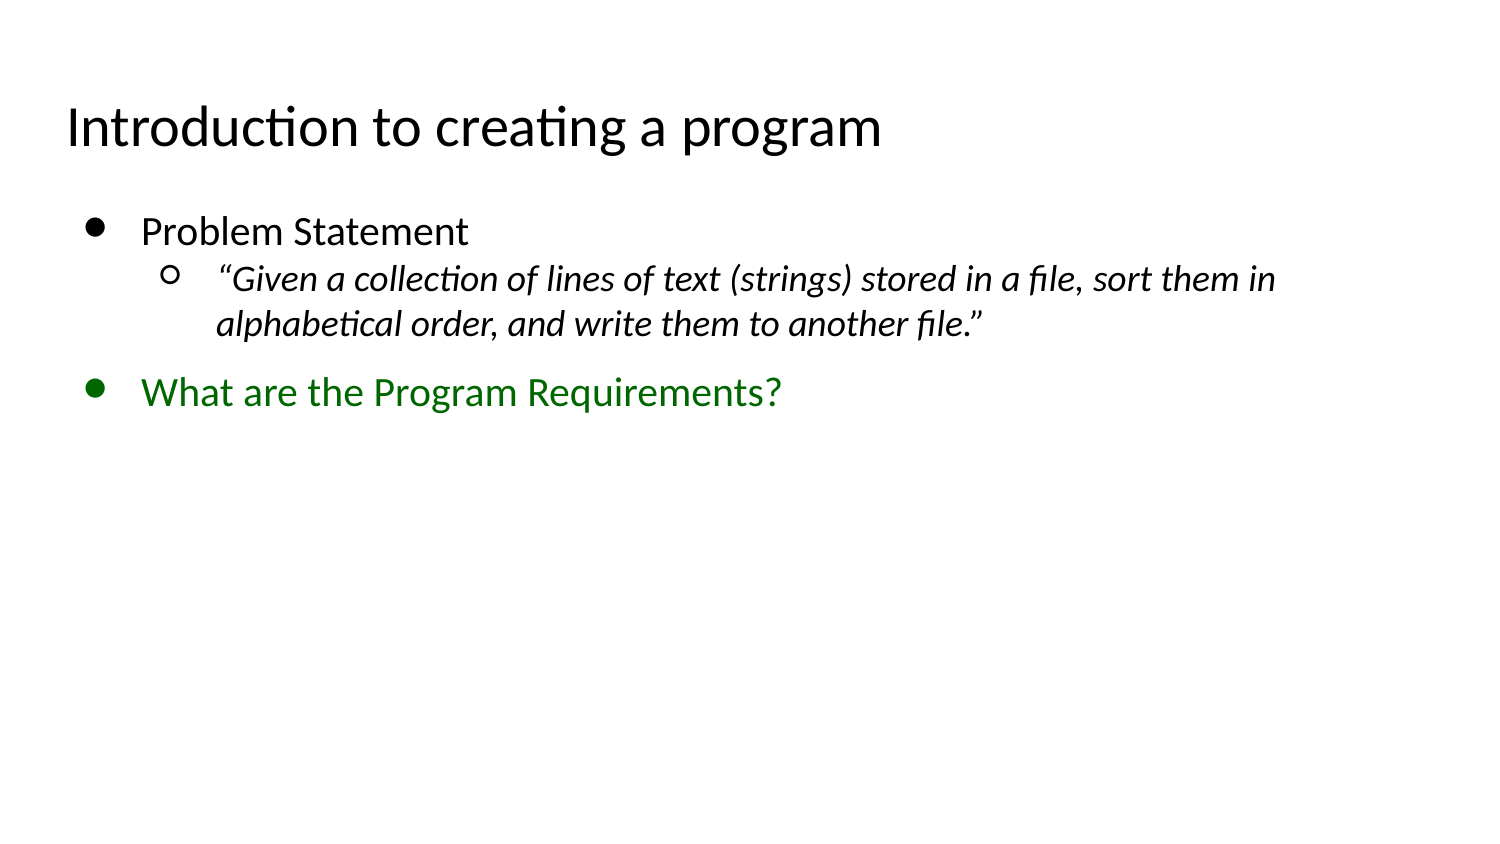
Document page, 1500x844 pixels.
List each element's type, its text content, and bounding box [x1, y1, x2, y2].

title Introduction to creating a program [51, 72, 1449, 189]
list Problem Statement “Given a collection of lines of text (strings) stored in a file, sort them in alphabetical order, and write them to another file.” What are the Program Requirements? [51, 189, 1449, 694]
